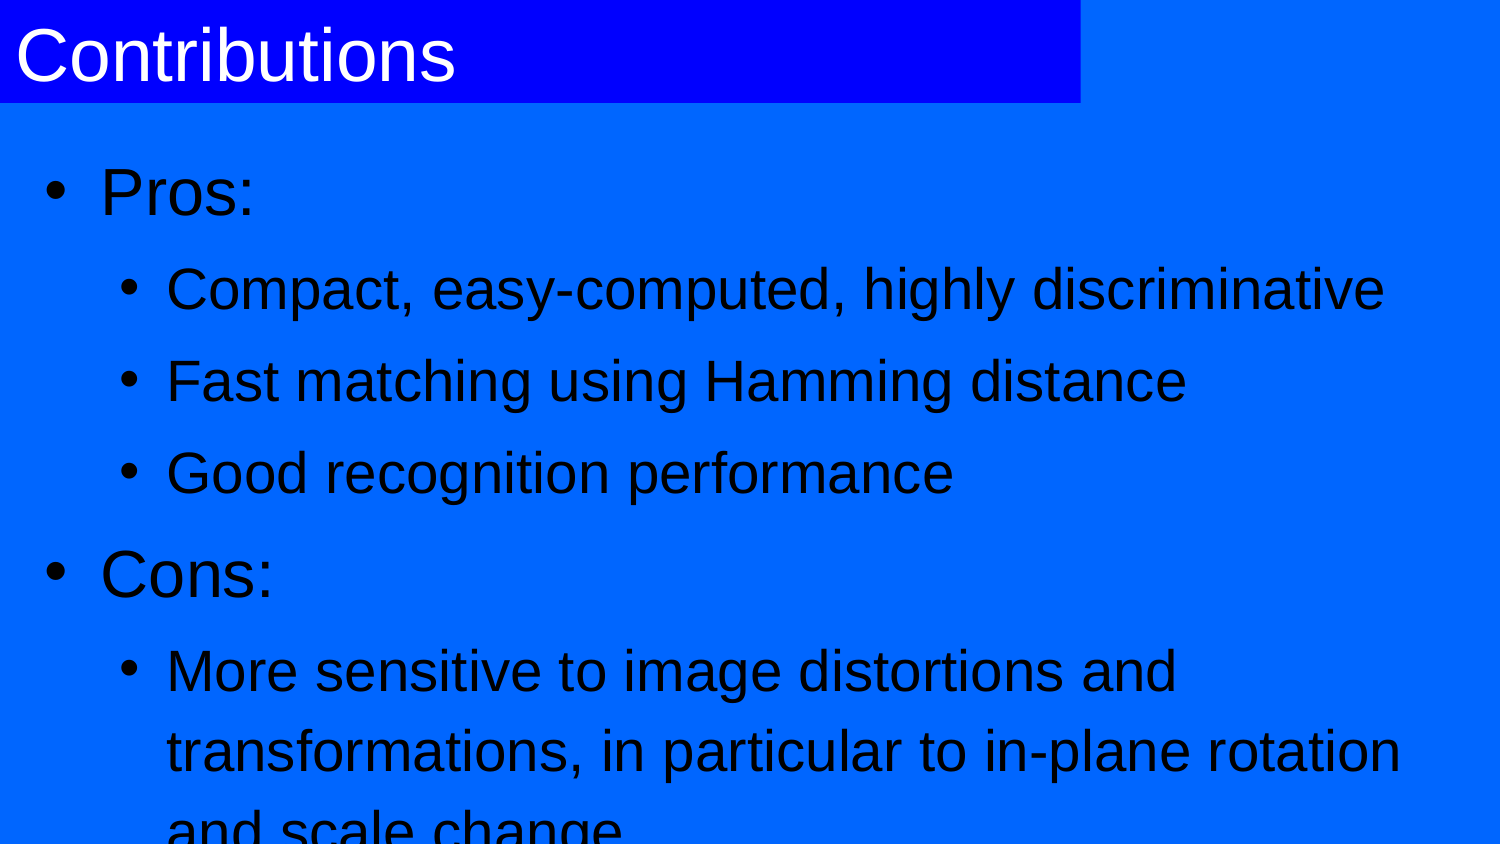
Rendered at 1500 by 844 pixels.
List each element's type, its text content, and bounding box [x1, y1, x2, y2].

list Pros: Compact, easy-computed, highly discriminative Fast matching using Hamming distance Good recognition performance Cons: More sensitive to image distortions and transformations, in particular to in-plane rotation and scale change [29, 129, 1447, 750]
title Contributions [0, 0, 1081, 103]
